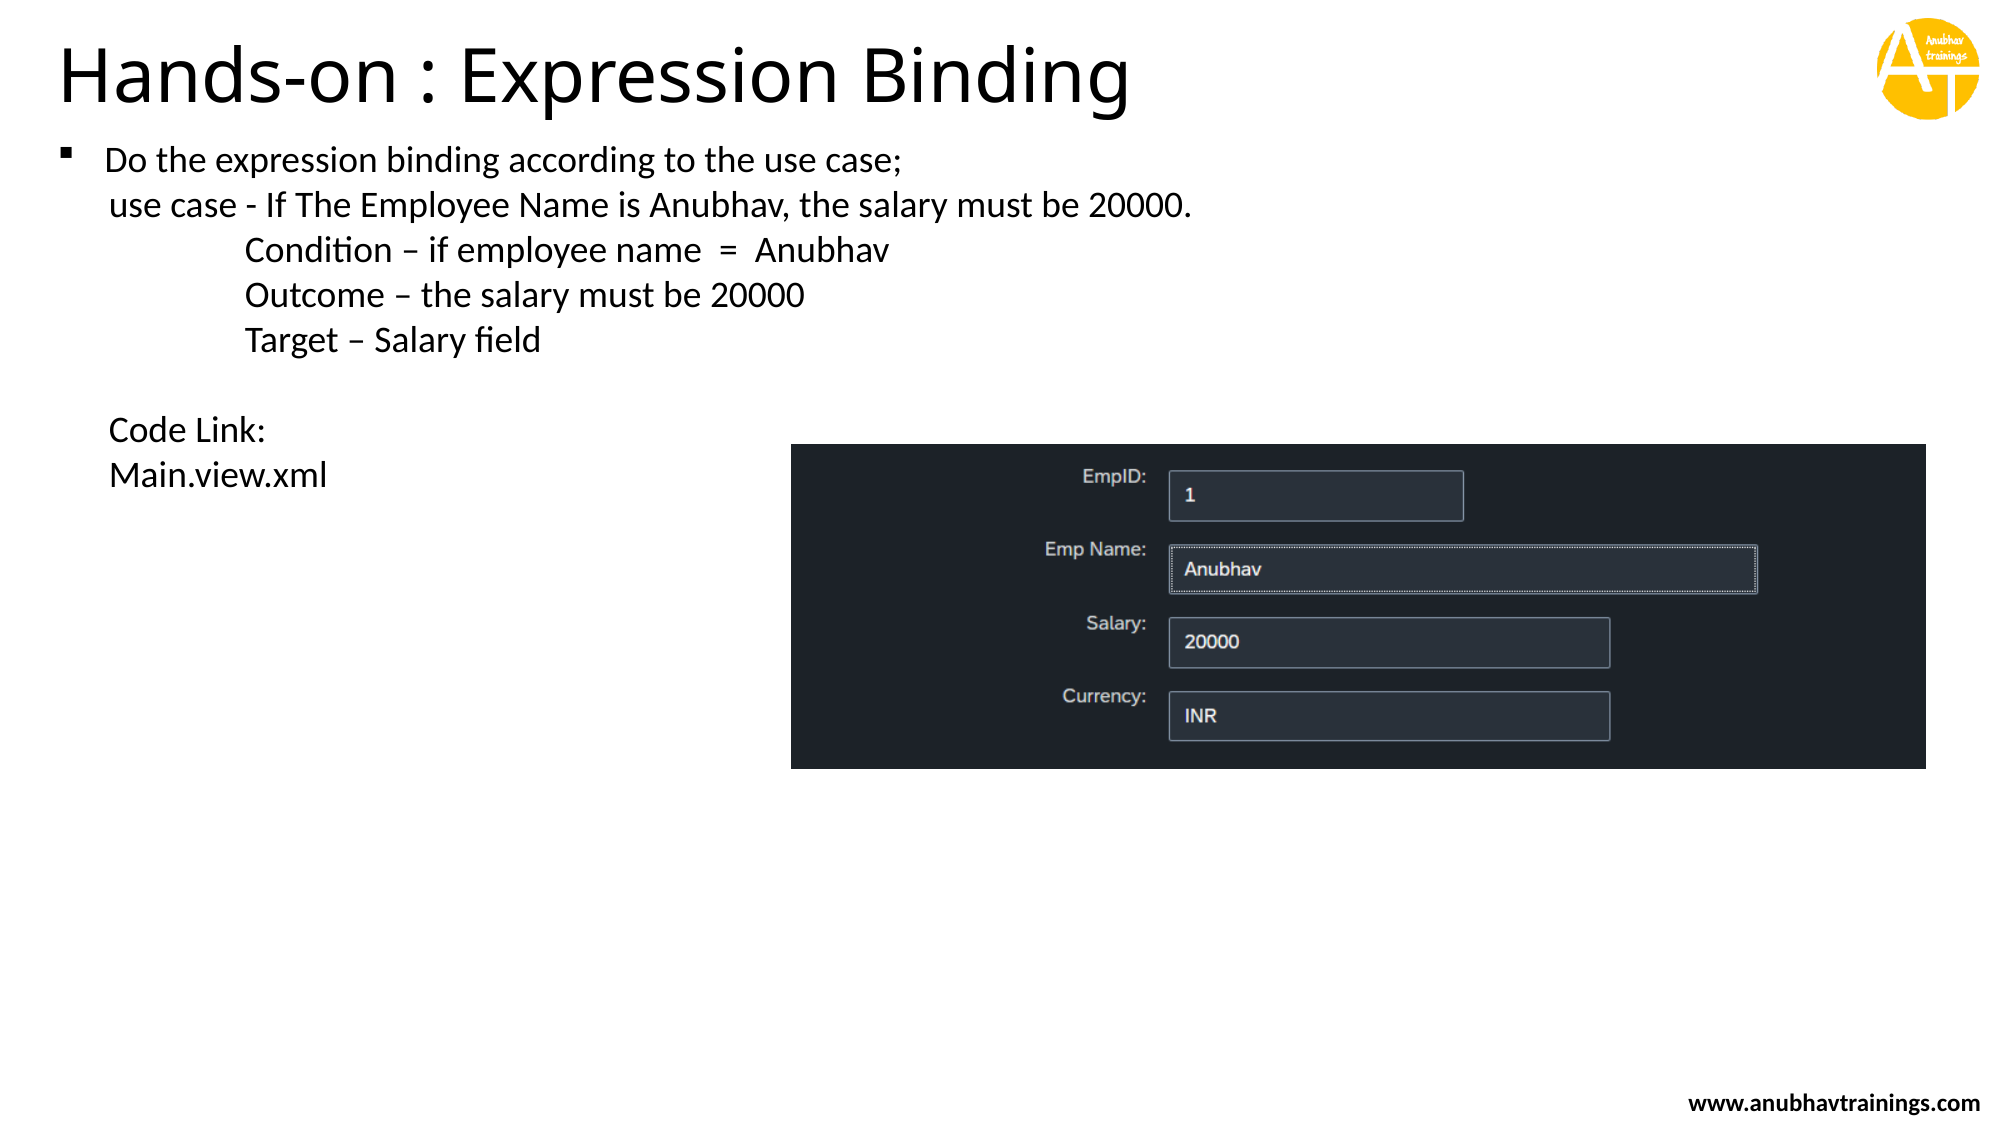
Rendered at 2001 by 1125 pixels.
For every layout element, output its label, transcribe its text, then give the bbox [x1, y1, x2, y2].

picture [791, 444, 1926, 769]
text_box Do the expression binding according to the use case; use case - If The Employee Name is Anubhav, the salary must be 20000. Condition – if employee name = Anubhav Outcome – the salary must be 20000 Target – Salary field Code Link: Main.view.xml [42, 127, 1874, 548]
text_box Hands-on : Expression Binding [42, 30, 1866, 127]
footer www.anubhavtrainings.com [1669, 1089, 2000, 1114]
picture [1866, 11, 1985, 128]
